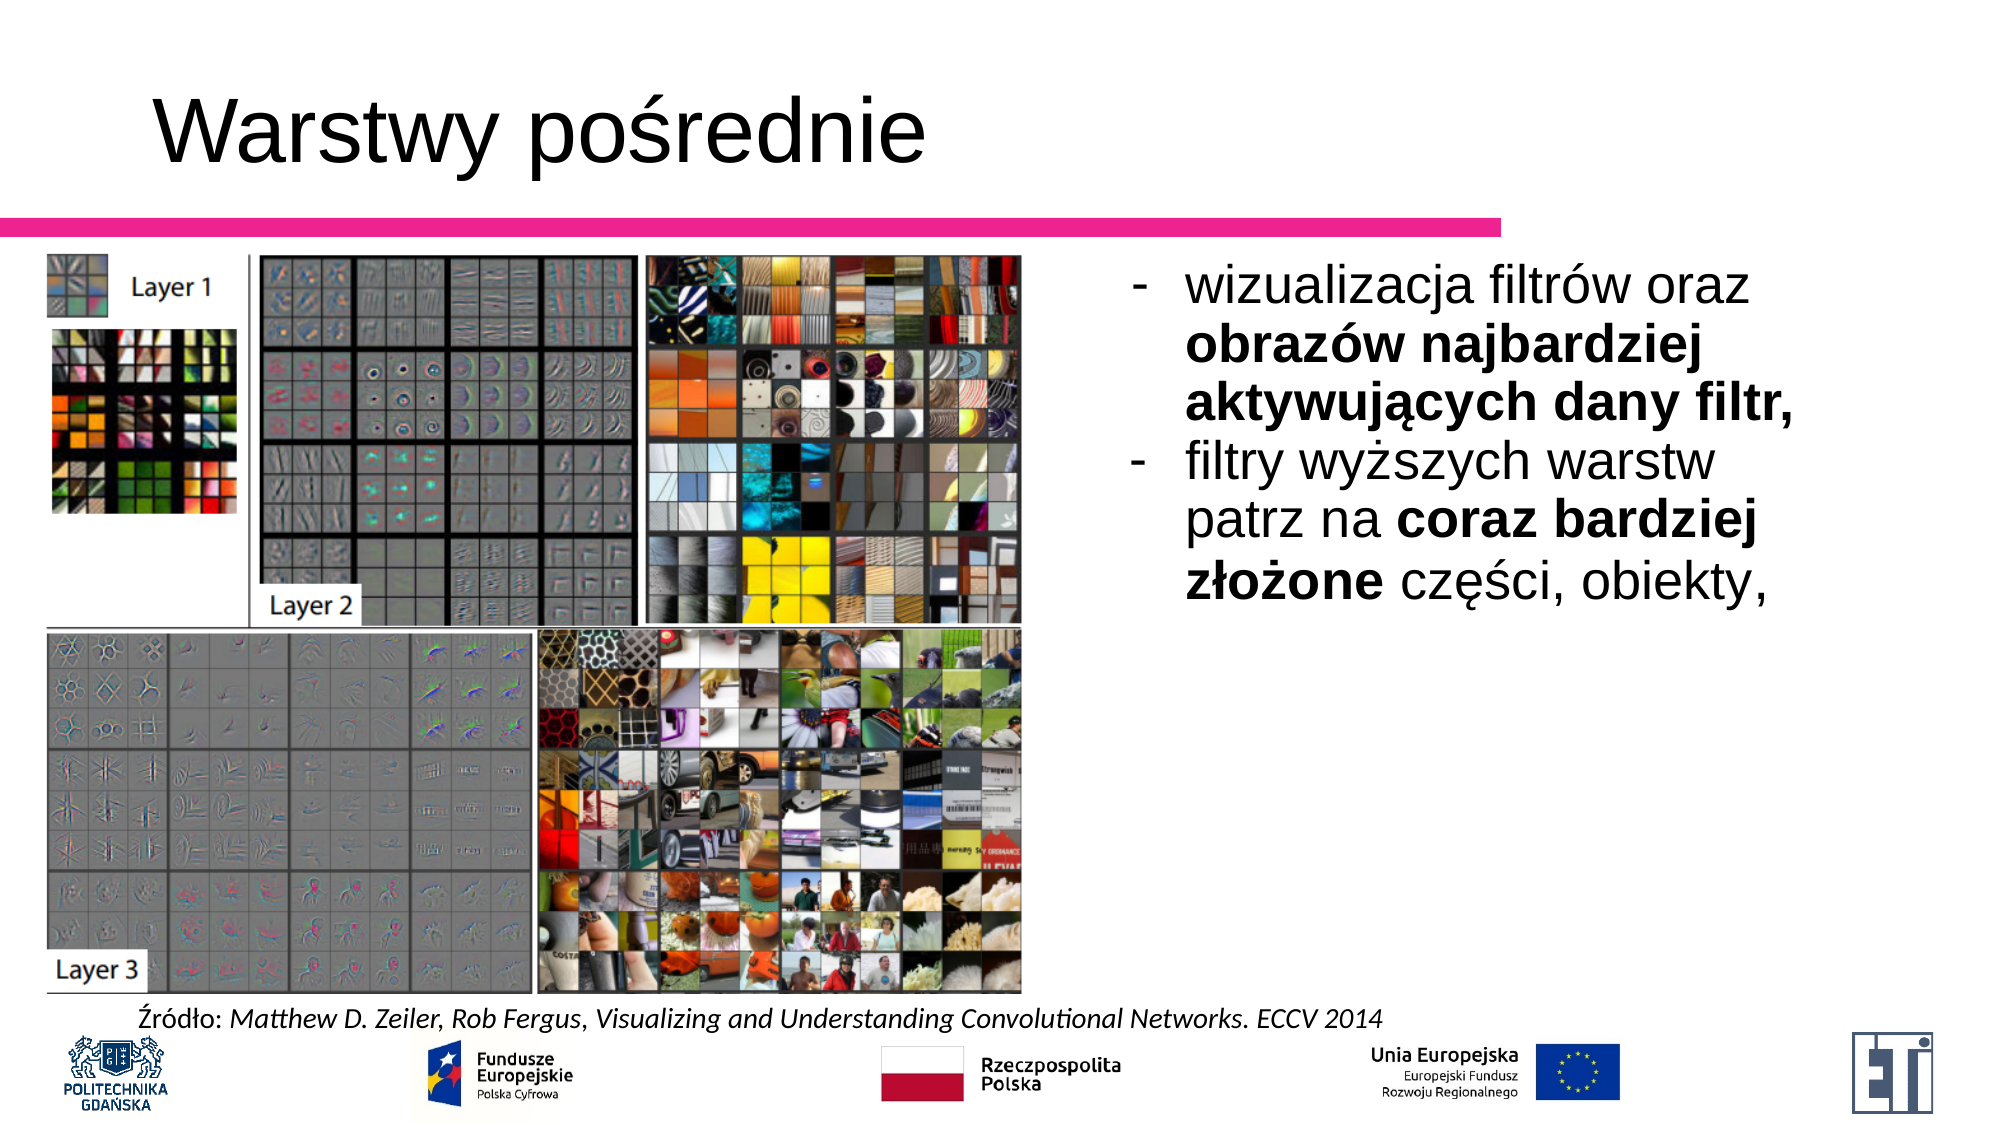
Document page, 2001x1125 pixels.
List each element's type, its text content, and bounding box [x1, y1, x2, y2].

list wizualizacja filtrów oraz obrazów najbardziej aktywujących dany filtr, filtry wyższych warstw patrz na coraz bardziej złożone części, obiekty, [1095, 249, 1865, 941]
title Warstwy pośrednie [137, 59, 1863, 206]
picture [1353, 1049, 1638, 1118]
picture [42, 249, 1028, 994]
picture [1852, 1032, 1934, 1114]
picture [411, 1049, 589, 1123]
picture [862, 1049, 1138, 1119]
text_box Źródło: Matthew D. Zeiler, Rob Fergus, Visualizing and Understanding Convolutional Networks. ECCV 2014 [123, 983, 1802, 1049]
picture [36, 1016, 196, 1125]
